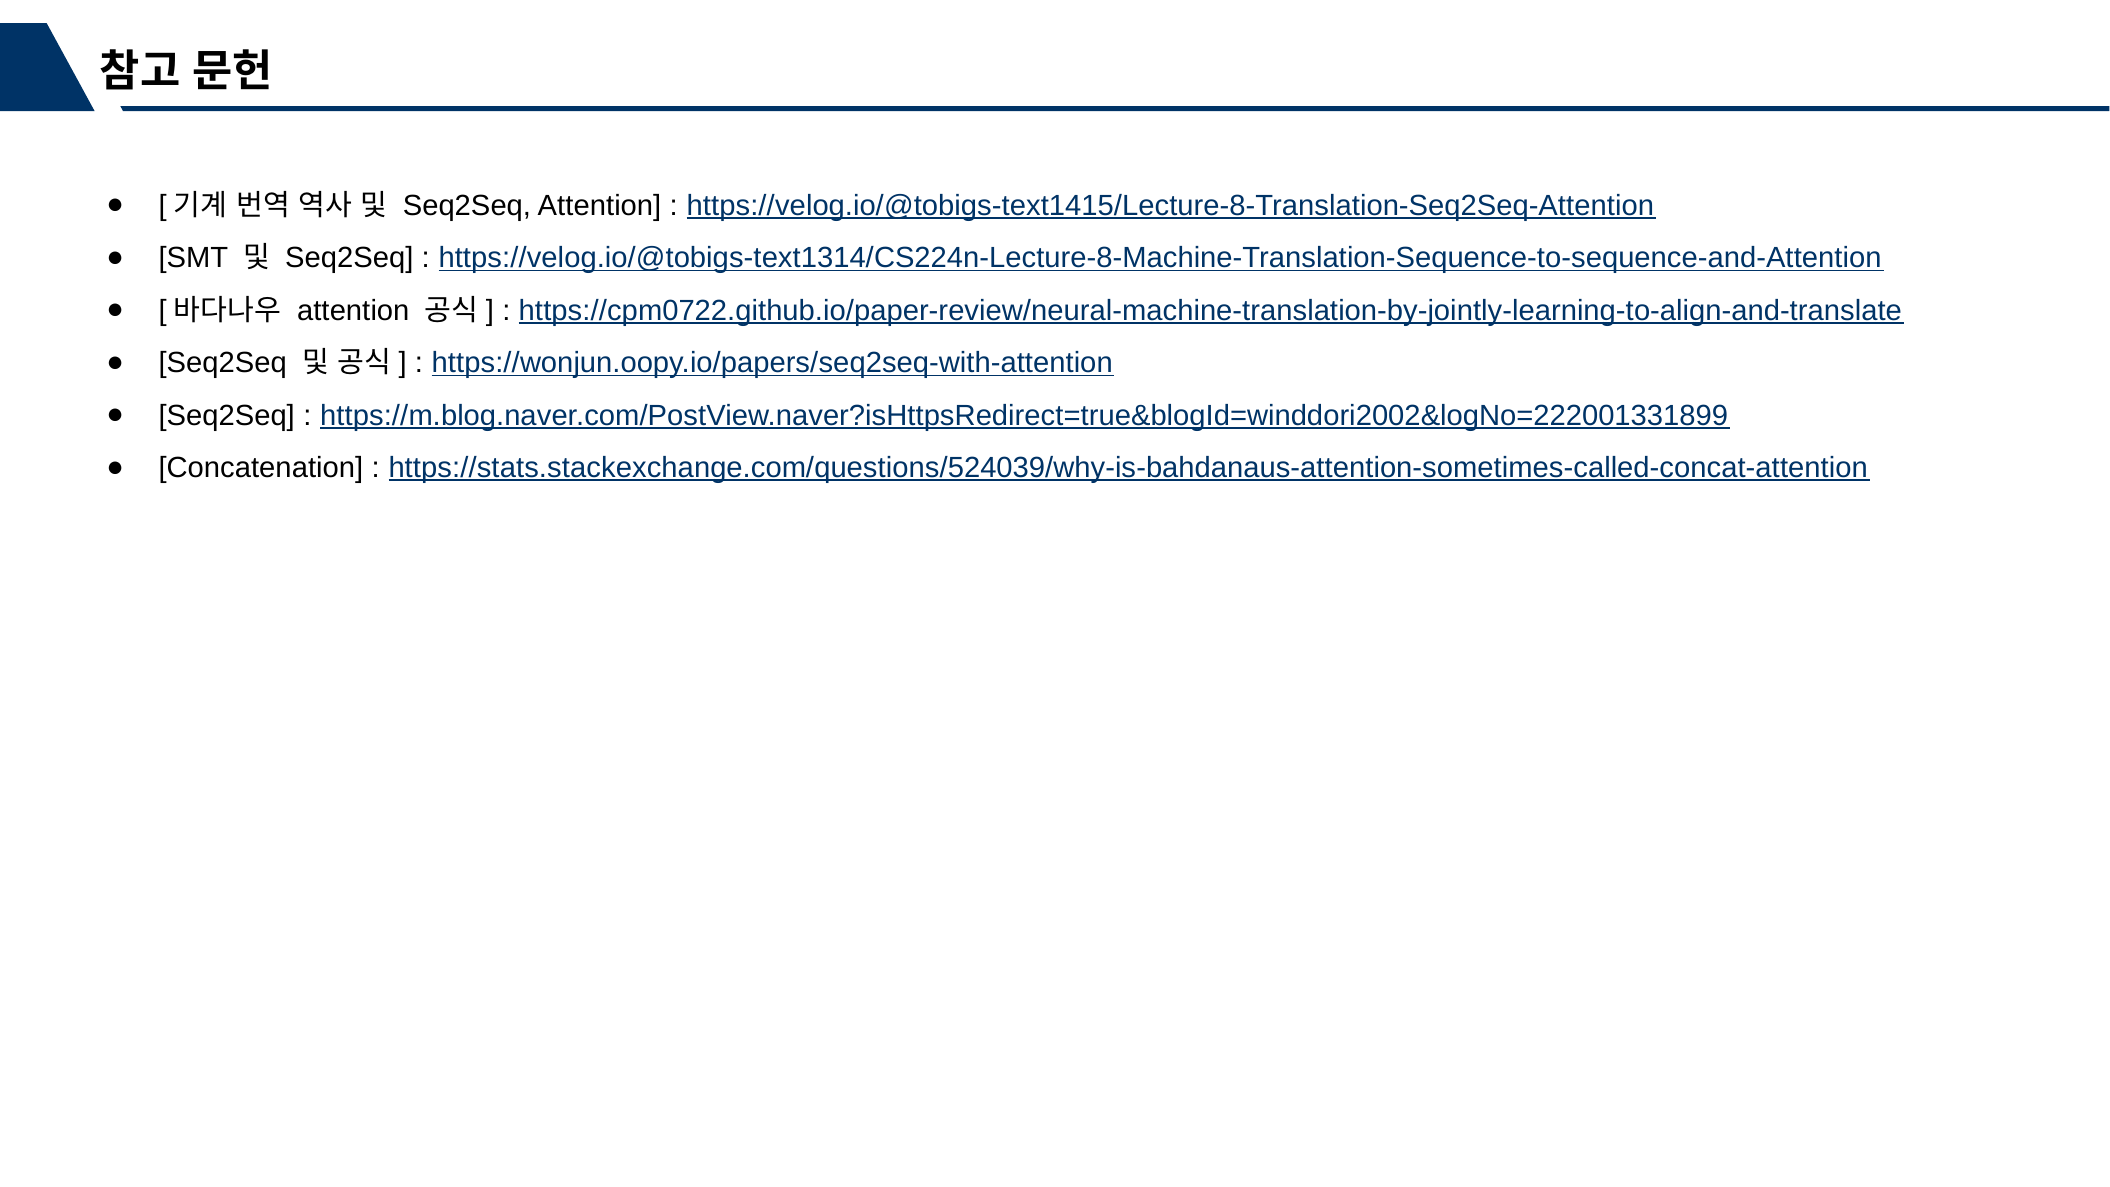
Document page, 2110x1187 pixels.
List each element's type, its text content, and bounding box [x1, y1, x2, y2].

text_box [0, 23, 95, 112]
text_box [기계 번역 역사 및 Seq2Seq, Attention] : https://velog.io/@tobigs-text1415/Lecture-8-Translation-Seq2Seq-Attention [SMT 및 Seq2Seq] : https://velog.io/@tobigs-text1314/CS224n-Lecture-8-Machine-Translation-Sequence-to-sequence-and-Attention [바다나우 attention 공식] : https://cpm0722.github.io/paper-review/neural-machine-translation-by-jointly-learning-to-align-and-translate [Seq2Seq 및 공식] : https://wonjun.oopy.io/papers/seq2seq-with-attention [Seq2Seq] : https://m.blog.naver.com/PostView.naver?isHttpsRedirect=true&blogId=winddori2002&logNo=222001331899 [Concatenation] : https://stats.stackexchange.com/questions/524039/why-is-bahdanaus-attention-sometimes-called-concat-attention [68, 153, 1976, 551]
text_box [120, 106, 2110, 112]
text_box 참고 문헌 [99, 42, 877, 96]
